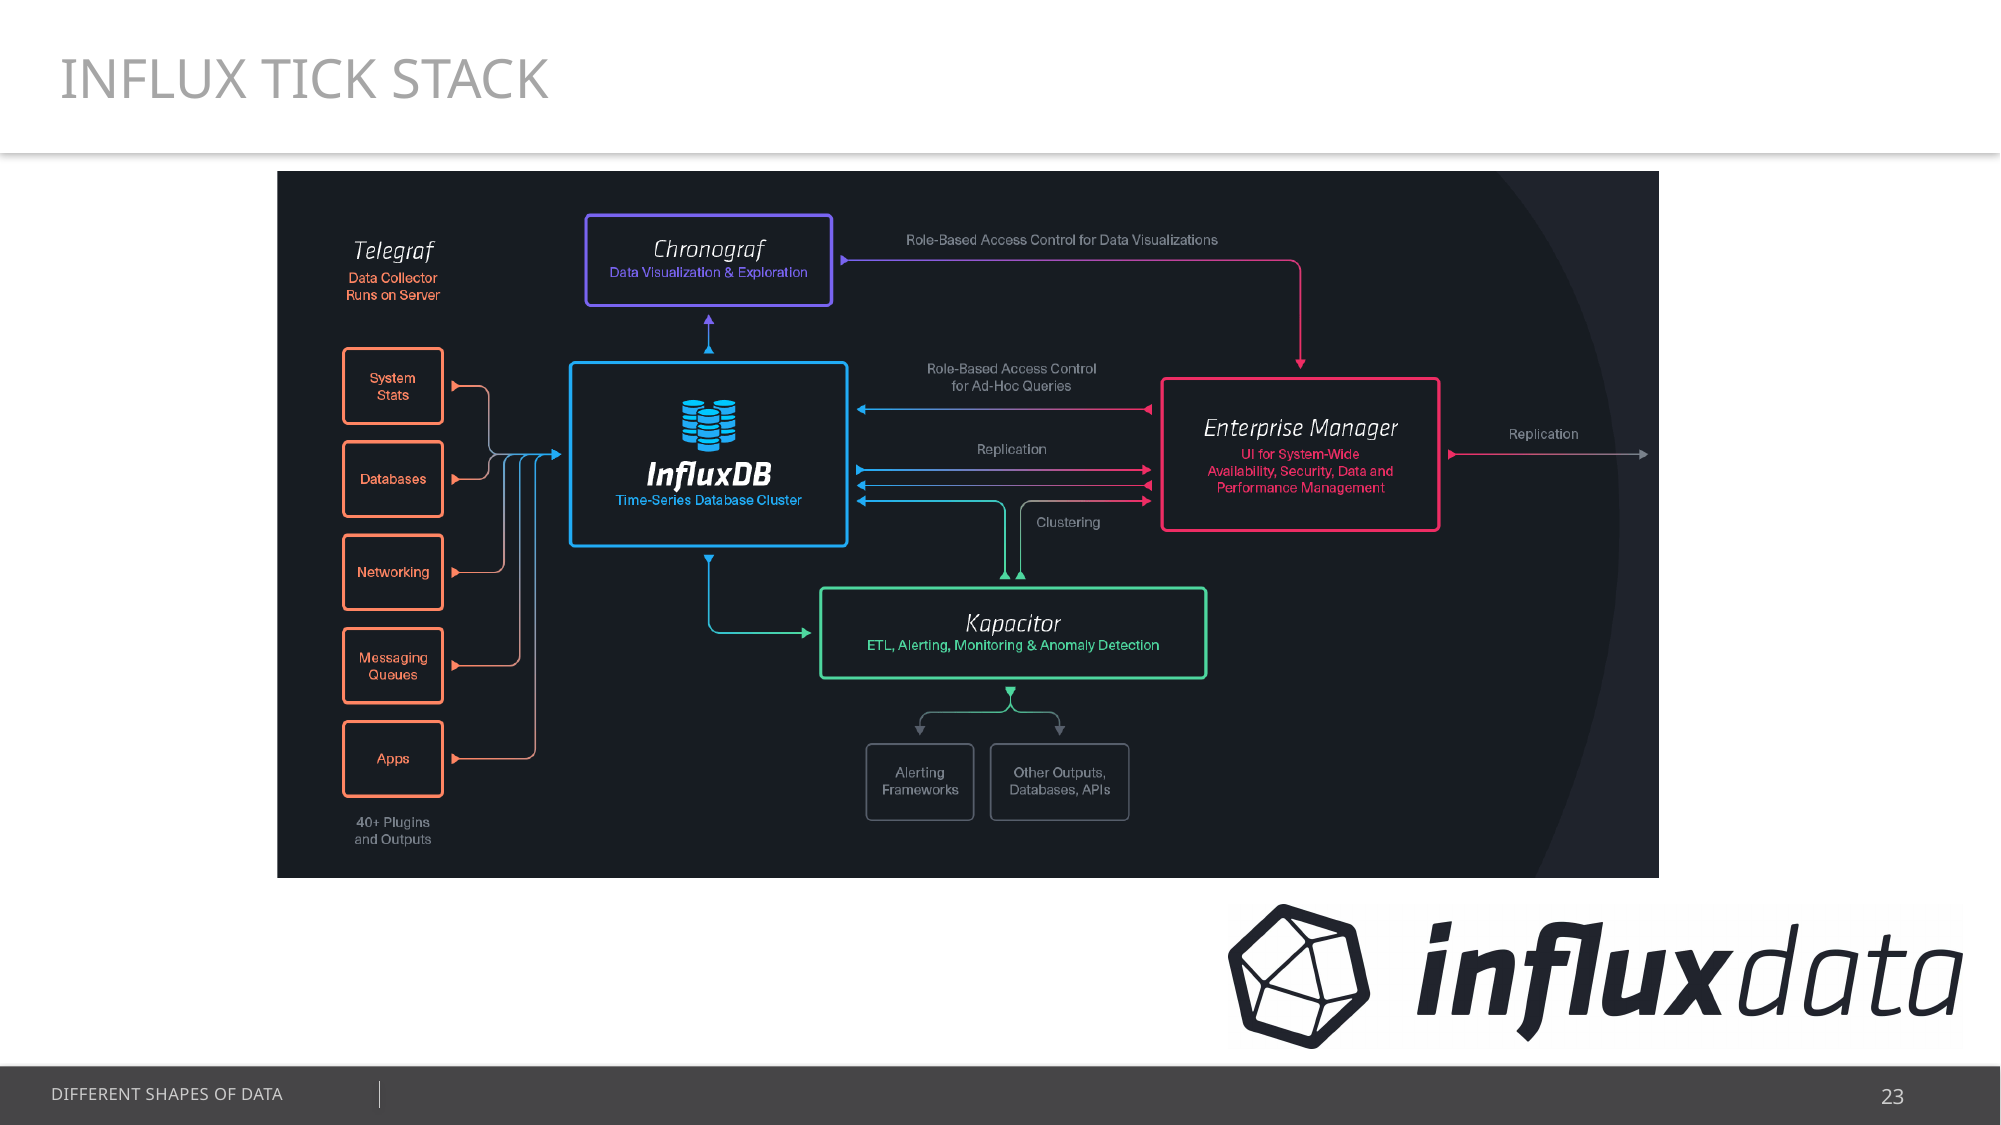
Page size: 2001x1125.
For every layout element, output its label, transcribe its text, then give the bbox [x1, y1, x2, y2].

picture [1228, 904, 1963, 1050]
picture [277, 170, 1660, 878]
list INFLUX TICK STACK [0, 0, 2000, 153]
